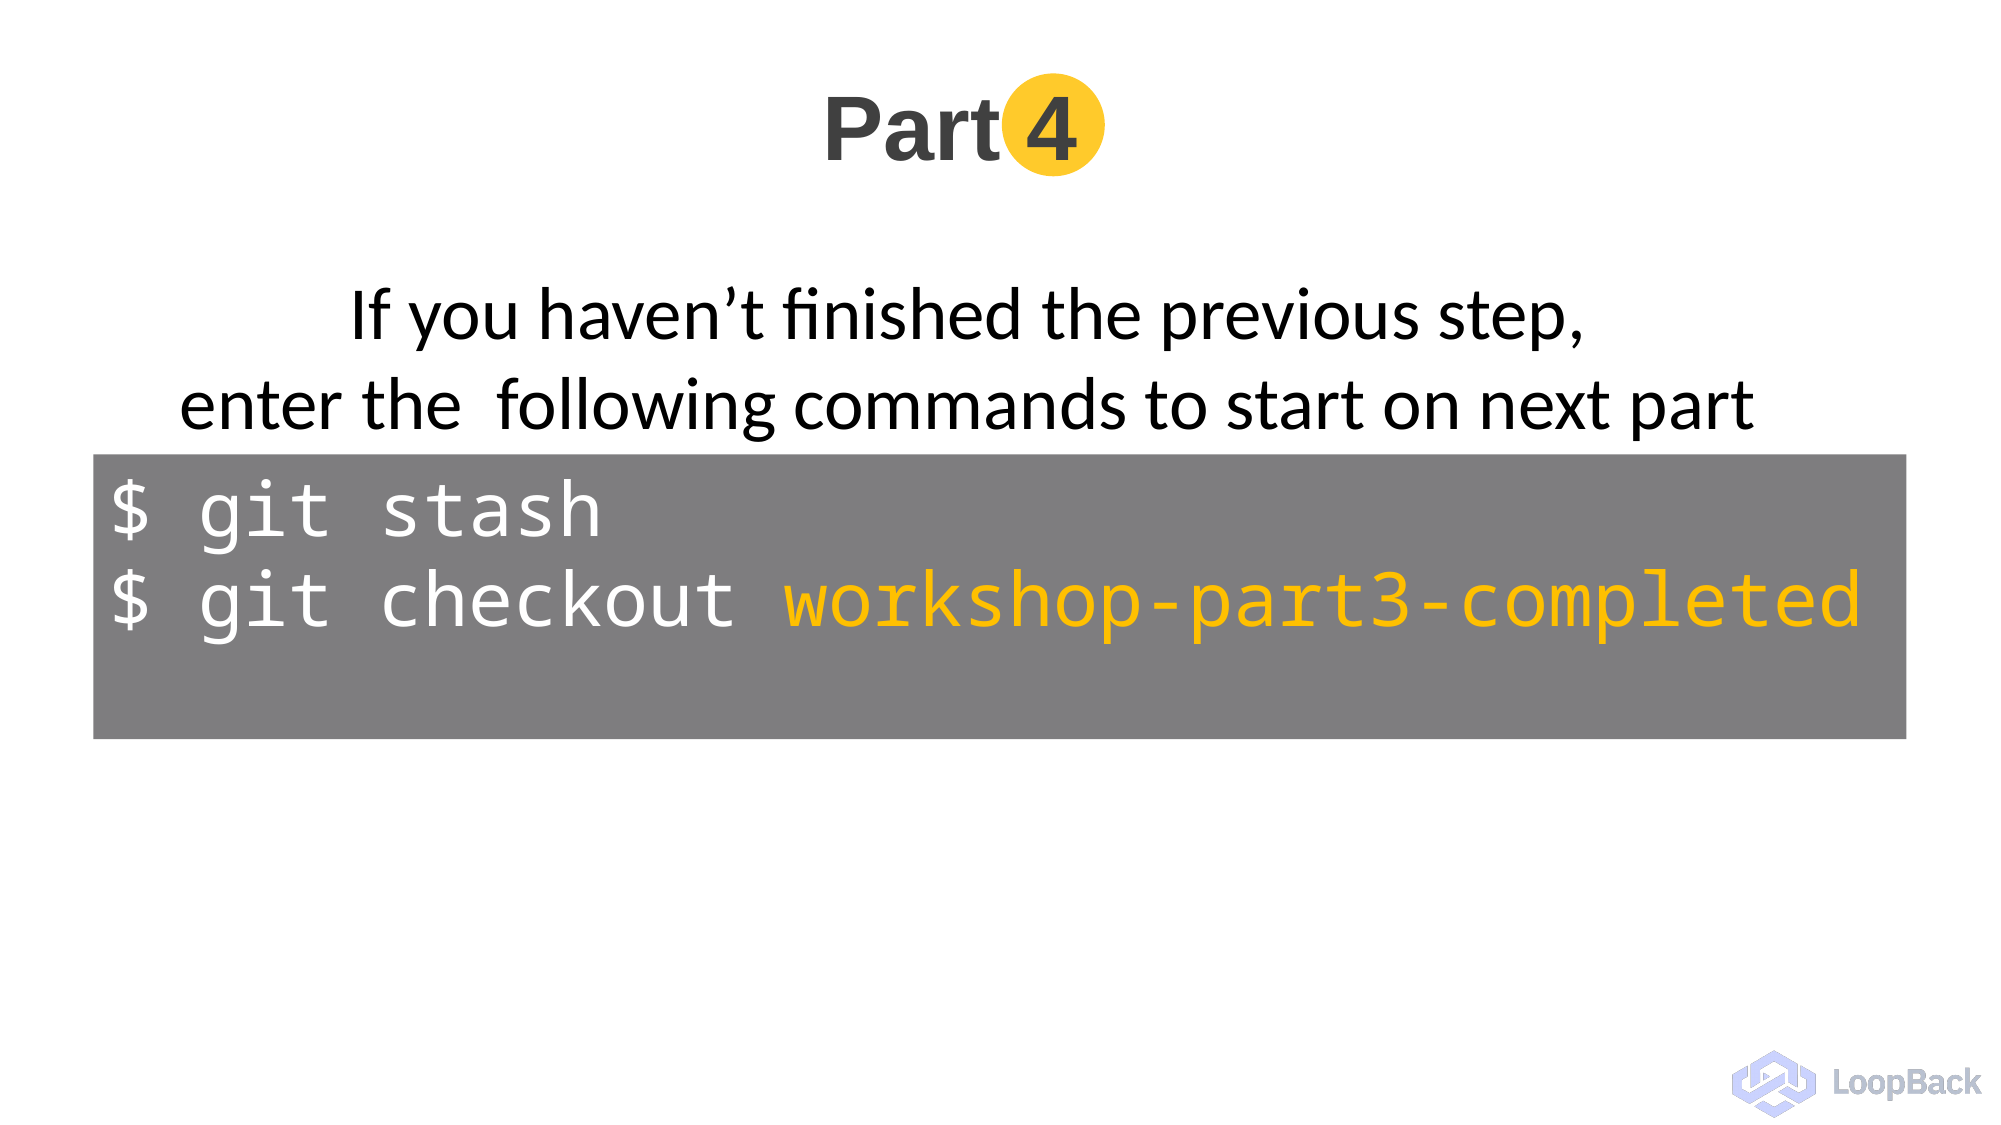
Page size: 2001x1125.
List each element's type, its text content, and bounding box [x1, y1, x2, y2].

text_box If you haven’t finished the previous step, enter the following commands to start on next part [61, 257, 1893, 453]
text_box Part 4 [808, 61, 1192, 187]
text_box $ git stash $ git checkout workshop-part3-completed [93, 454, 1907, 740]
picture [1714, 1032, 2000, 1125]
